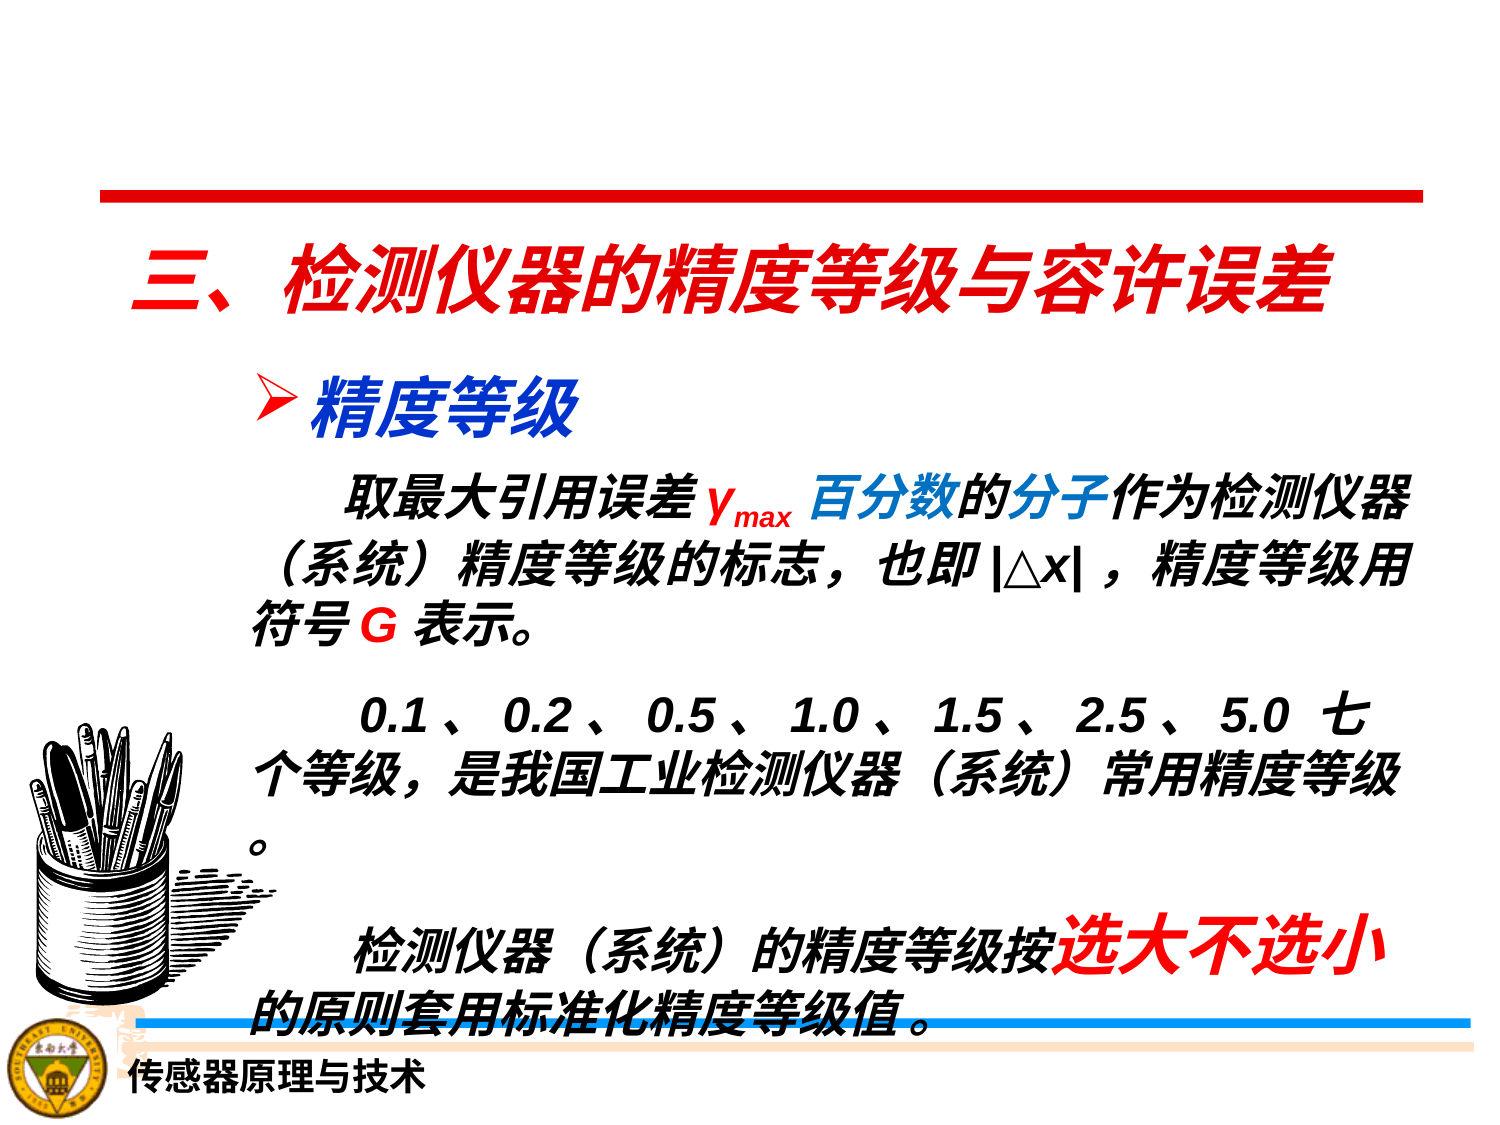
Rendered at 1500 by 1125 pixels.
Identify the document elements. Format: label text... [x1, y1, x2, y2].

picture [0, 1017, 117, 1125]
text_box 精度等级 [236, 341, 892, 453]
picture [29, 722, 277, 1009]
text_box 三、检测仪器的精度等级与容许误差 [112, 224, 1447, 330]
text_box 取最大引用误差γmax百分数的分子作为检测仪器（系统）精度等级的标志，也即|△x|，精度等级用符号G表示。 0.1、0.2、0.5、1.0、1.5、2.5、5.0 七个等级，是我国工业检测仪器（系统）常用精度等级 。 检测仪器（系统）的精度等级按选大不选小的原则套用标准化精度等级值 。 [232, 457, 1424, 1051]
